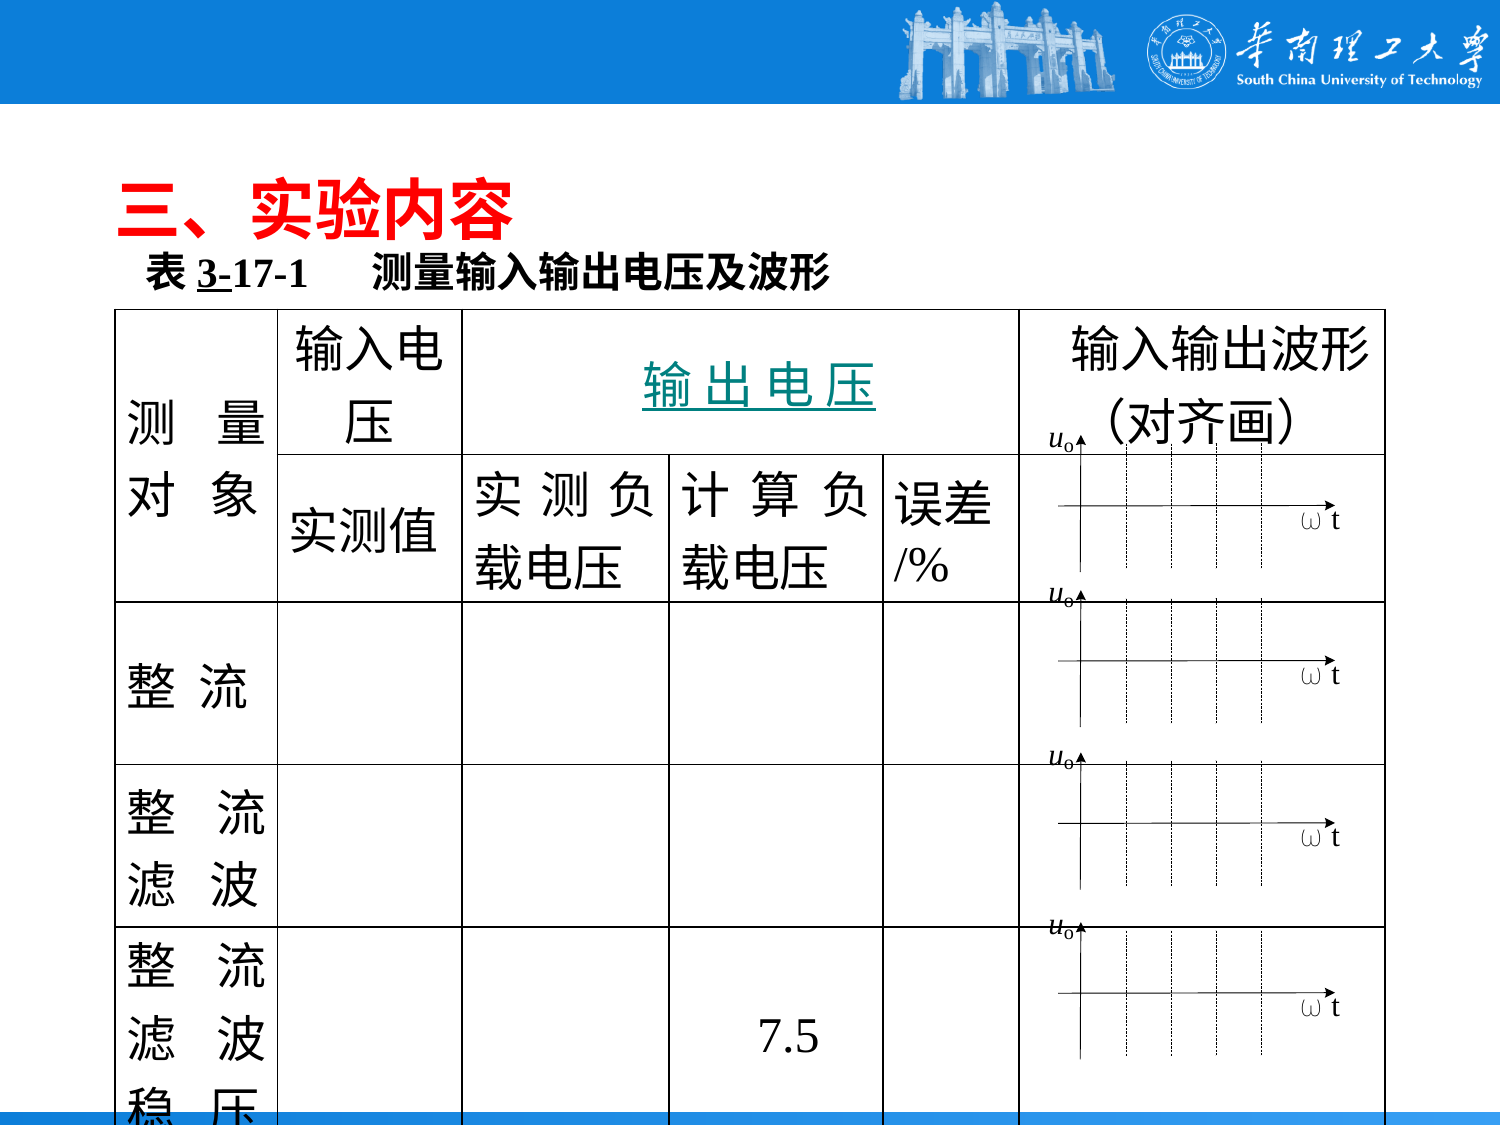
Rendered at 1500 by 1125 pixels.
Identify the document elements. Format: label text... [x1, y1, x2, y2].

picture [1037, 417, 1349, 903]
table_cell [884, 603, 1018, 764]
text_box 表3-17-1 测量输入输出电压及波形 [92, 238, 965, 303]
table_cell [278, 765, 461, 926]
table_header 输入输出波形（对齐画） [1020, 310, 1384, 454]
table_cell [1020, 928, 1384, 1125]
table_cell [1020, 765, 1032, 926]
table_header 输入电 压 [278, 310, 461, 454]
table_cell [463, 603, 668, 764]
table_cell [884, 928, 1018, 1125]
picture [1037, 905, 1349, 1073]
table_cell [670, 603, 882, 764]
table_cell 计算负载电压 [670, 455, 882, 601]
picture [891, 0, 1120, 102]
table_cell [278, 603, 461, 764]
table_cell [278, 928, 461, 1125]
table_cell [1020, 603, 1032, 764]
table_cell [1020, 455, 1032, 601]
table_cell [463, 928, 668, 1125]
table_cell 7.5 [670, 928, 882, 1125]
picture [1128, 0, 1500, 104]
table_cell 整流滤波稳 压 [116, 928, 277, 1125]
table_header 测量对 象 [116, 310, 277, 601]
table_cell [1354, 603, 1384, 764]
table_cell [1354, 765, 1384, 926]
title 三、实验内容 [99, 103, 1379, 256]
table_cell 实测负载电压 [463, 455, 668, 601]
table_cell 误差/% [884, 455, 1018, 601]
table_cell [1354, 455, 1384, 601]
table_cell [463, 765, 668, 926]
table_cell [670, 765, 882, 926]
table_header 输 出 电 压 [463, 310, 1018, 454]
table_cell 实测值 [278, 455, 461, 601]
table_cell [884, 765, 1018, 926]
table_cell 整 流 [116, 603, 277, 764]
table_cell 整流滤 波 [116, 765, 277, 926]
